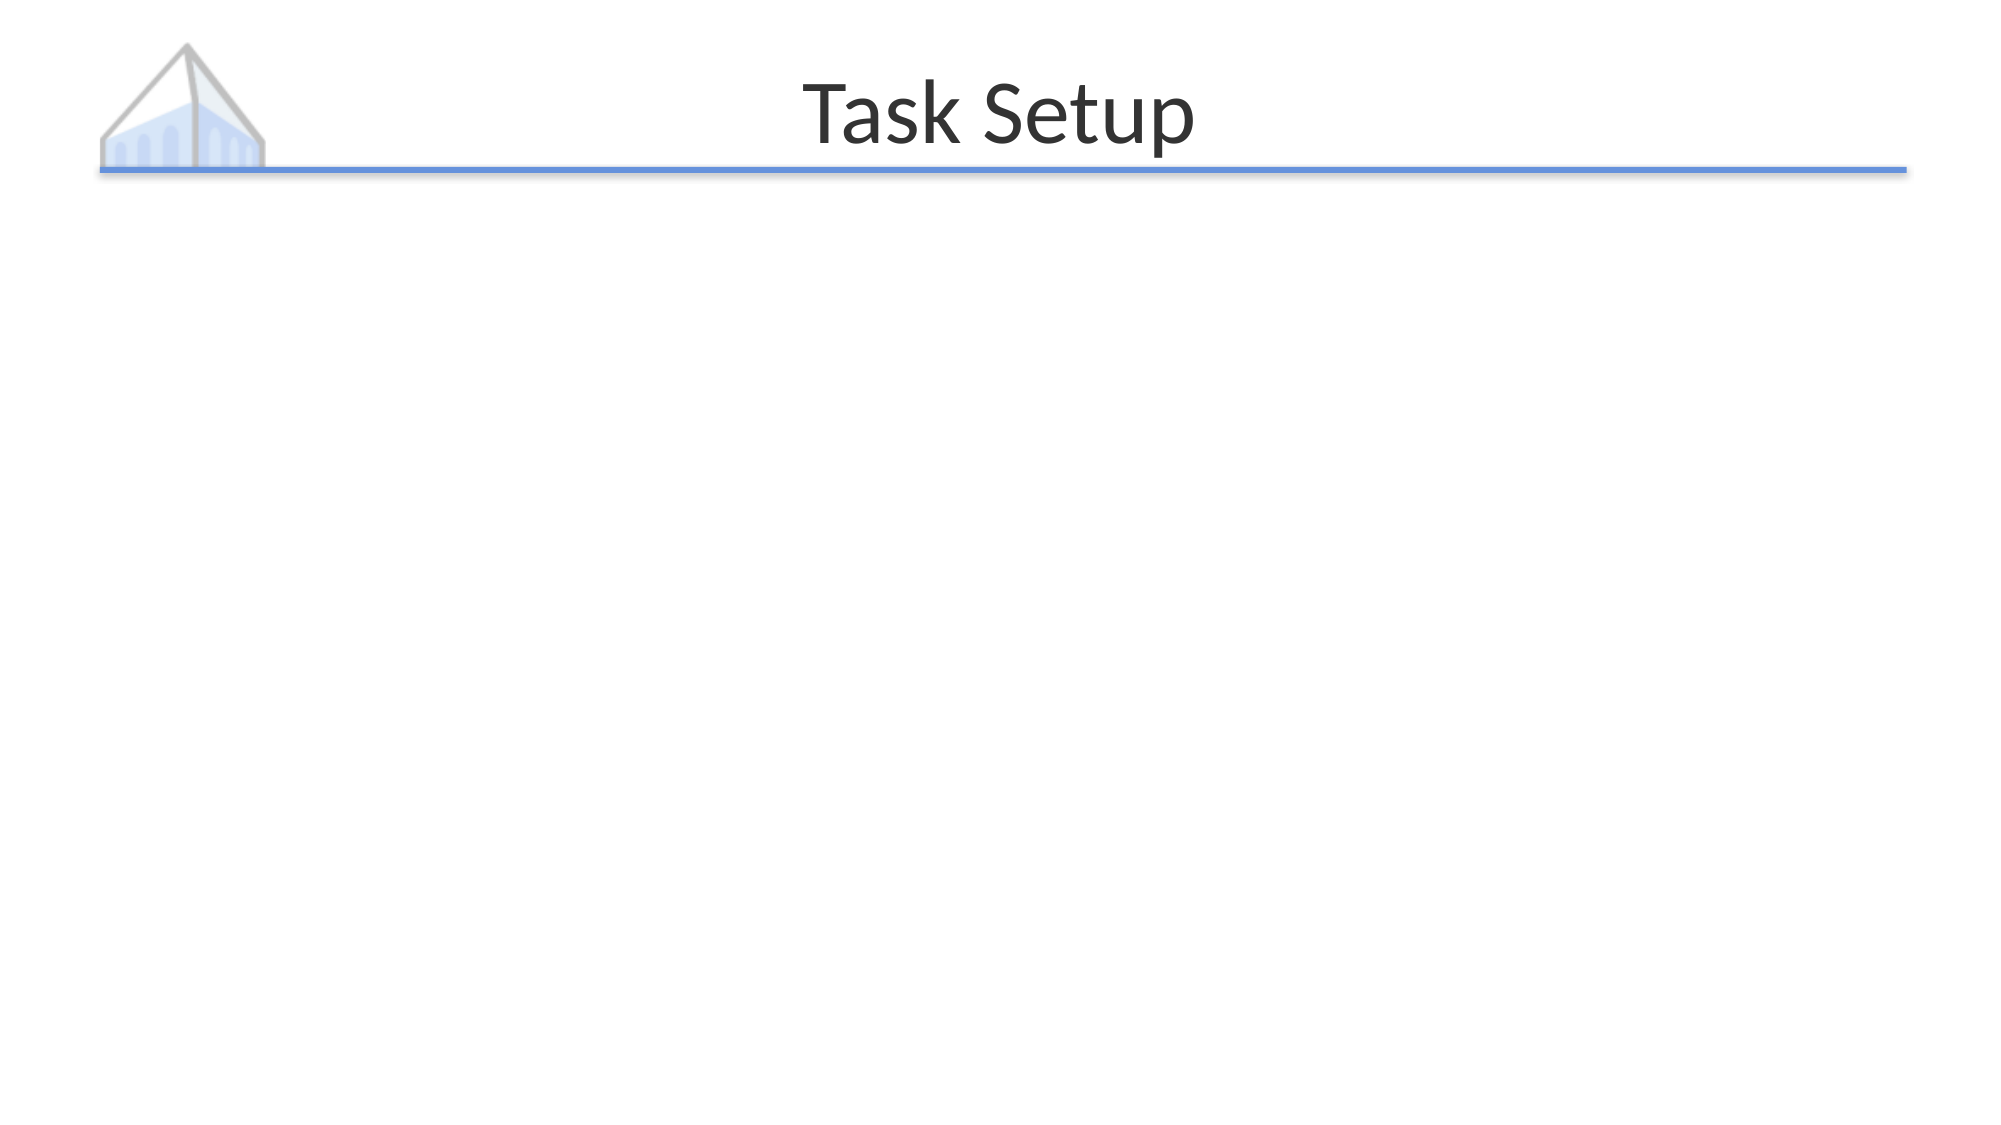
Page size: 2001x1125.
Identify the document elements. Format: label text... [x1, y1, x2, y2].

title Task Setup [0, 23, 2000, 190]
